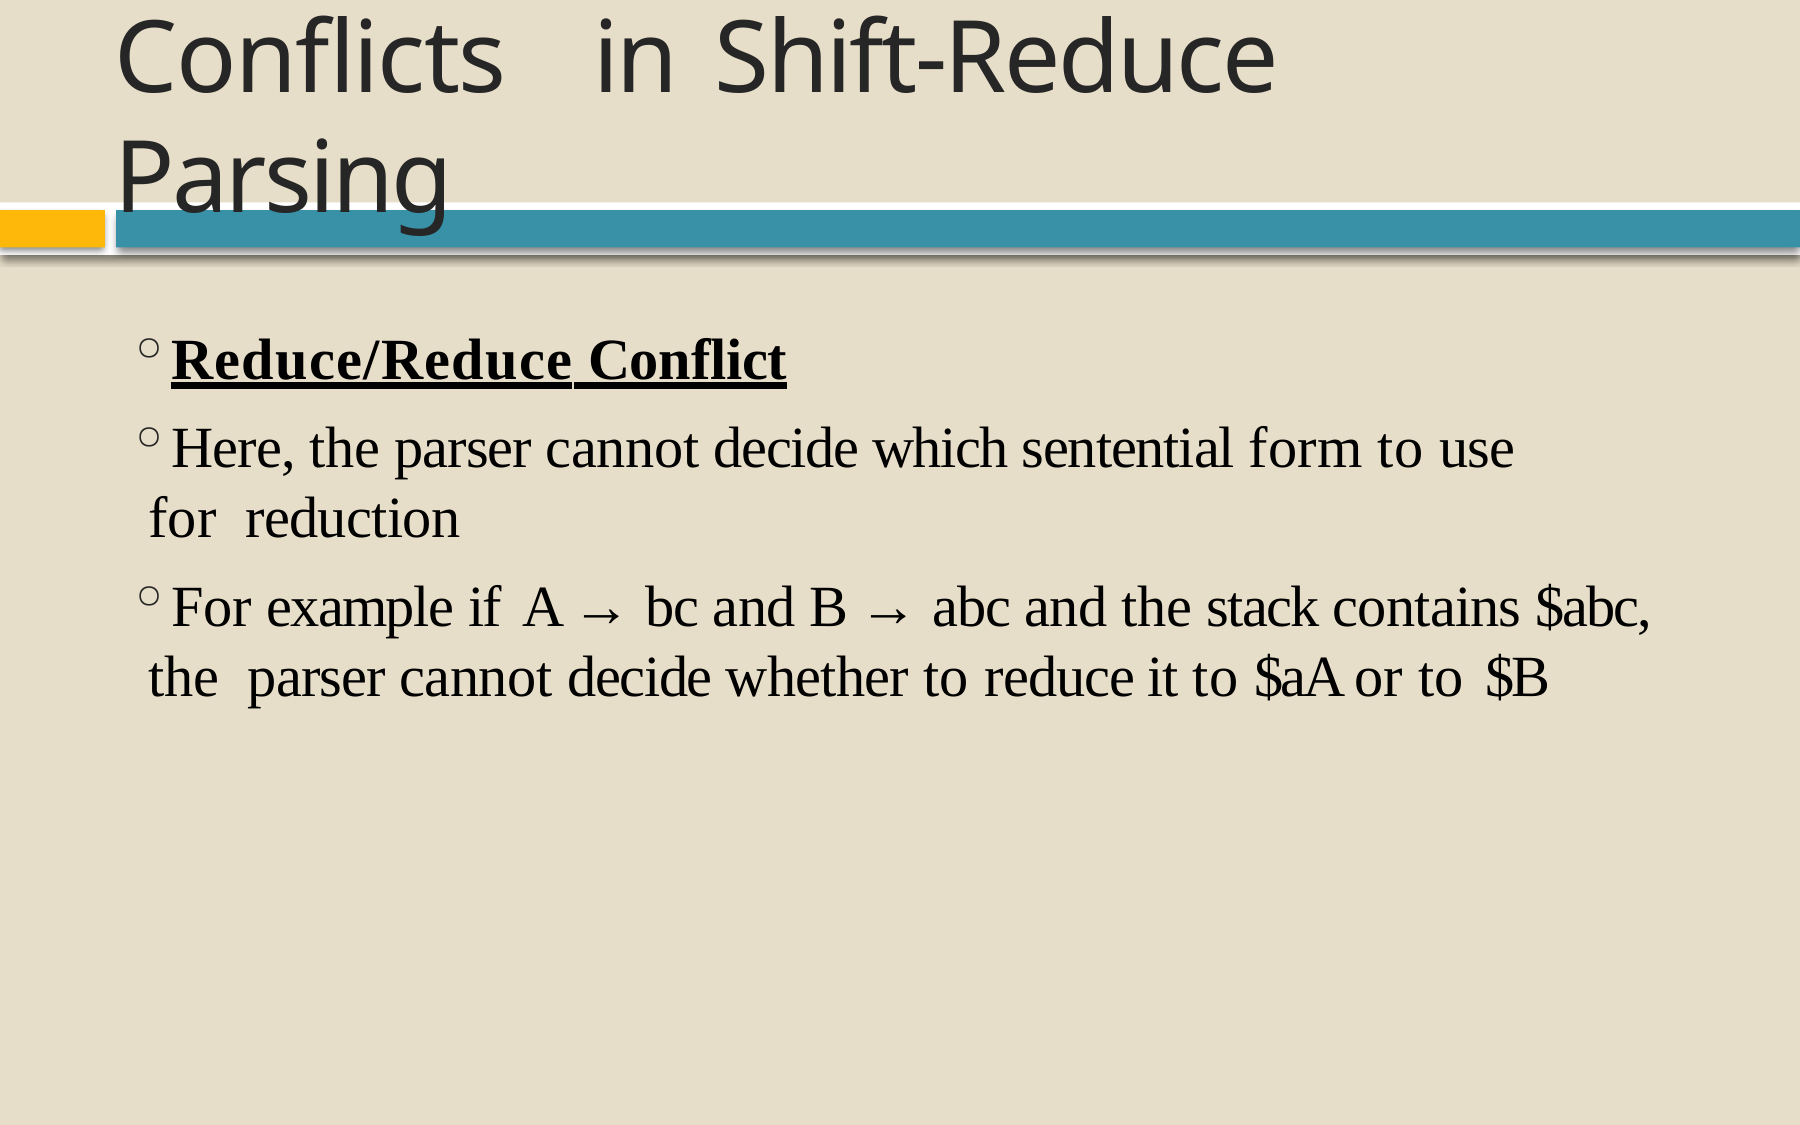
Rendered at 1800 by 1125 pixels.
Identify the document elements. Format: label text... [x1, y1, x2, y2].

text_box Reduce/Reduce Conflict Here, the parser cannot decide which sentential form to use for reduction For example if A → bc and B → abc and the stack contains $abc, the parser cannot decide whether to reduce it to $aA or to $B [124, 299, 1662, 709]
title Conflicts in Shift-Reduce Parsing [112, 0, 1575, 233]
